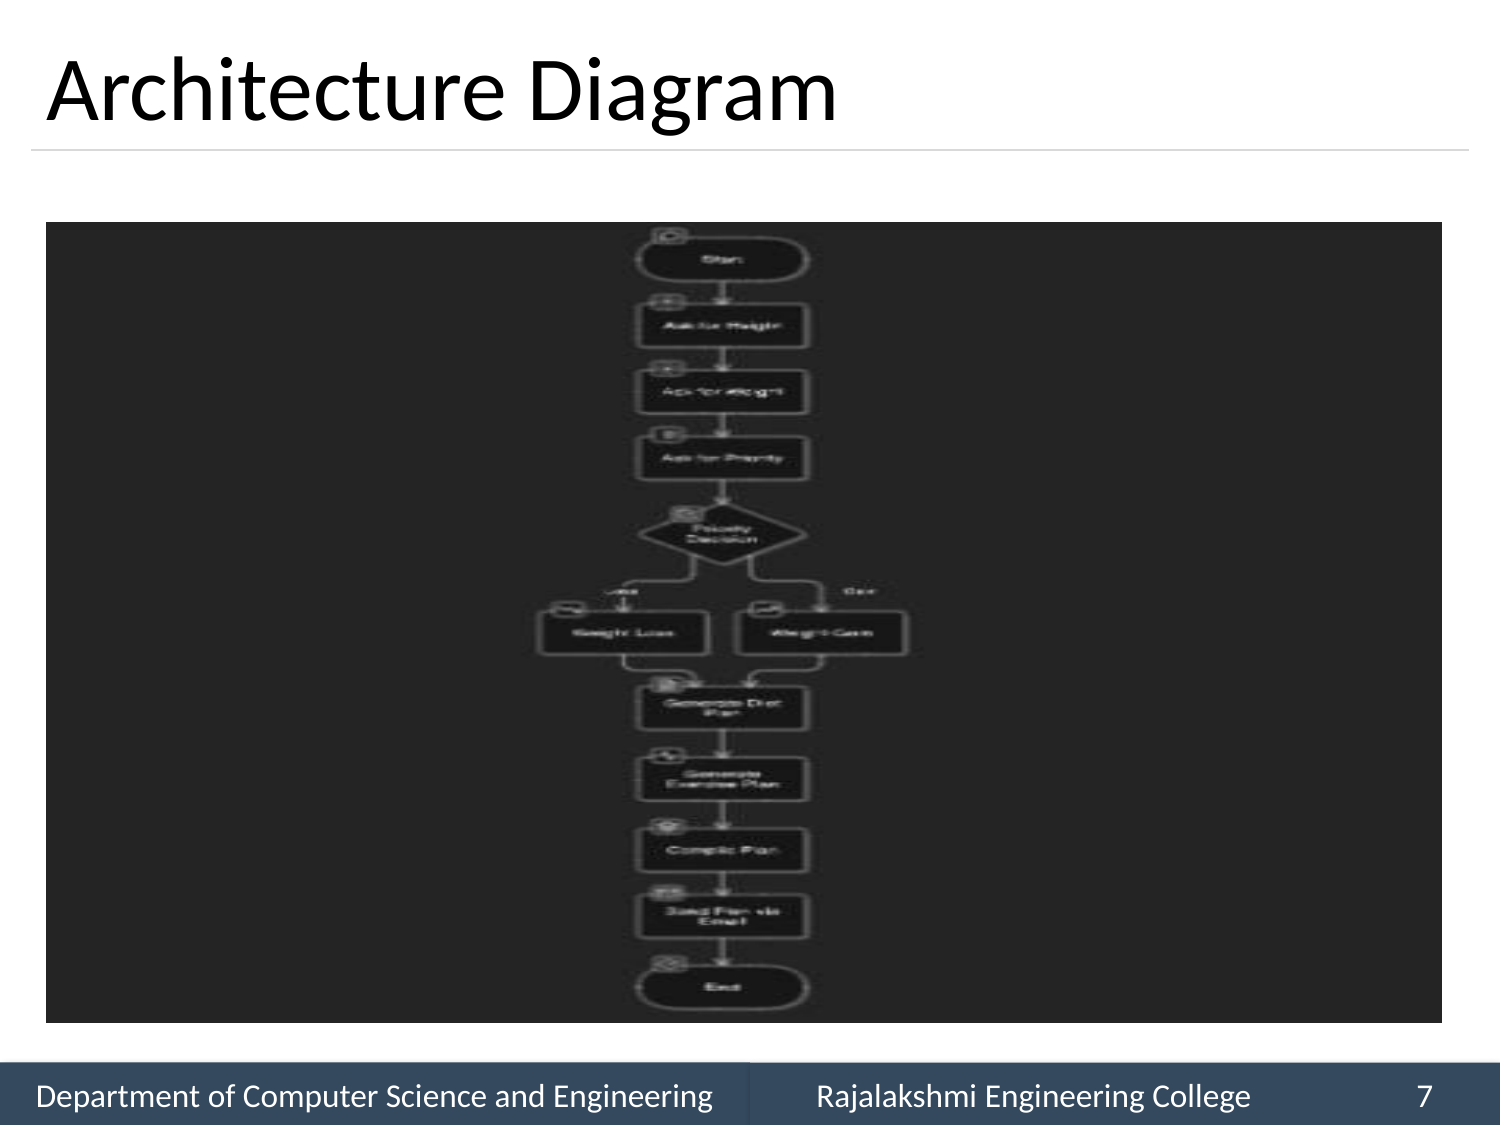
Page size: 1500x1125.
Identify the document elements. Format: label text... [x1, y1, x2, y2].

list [46, 222, 1442, 1023]
title Architecture Diagram [31, 17, 1469, 150]
